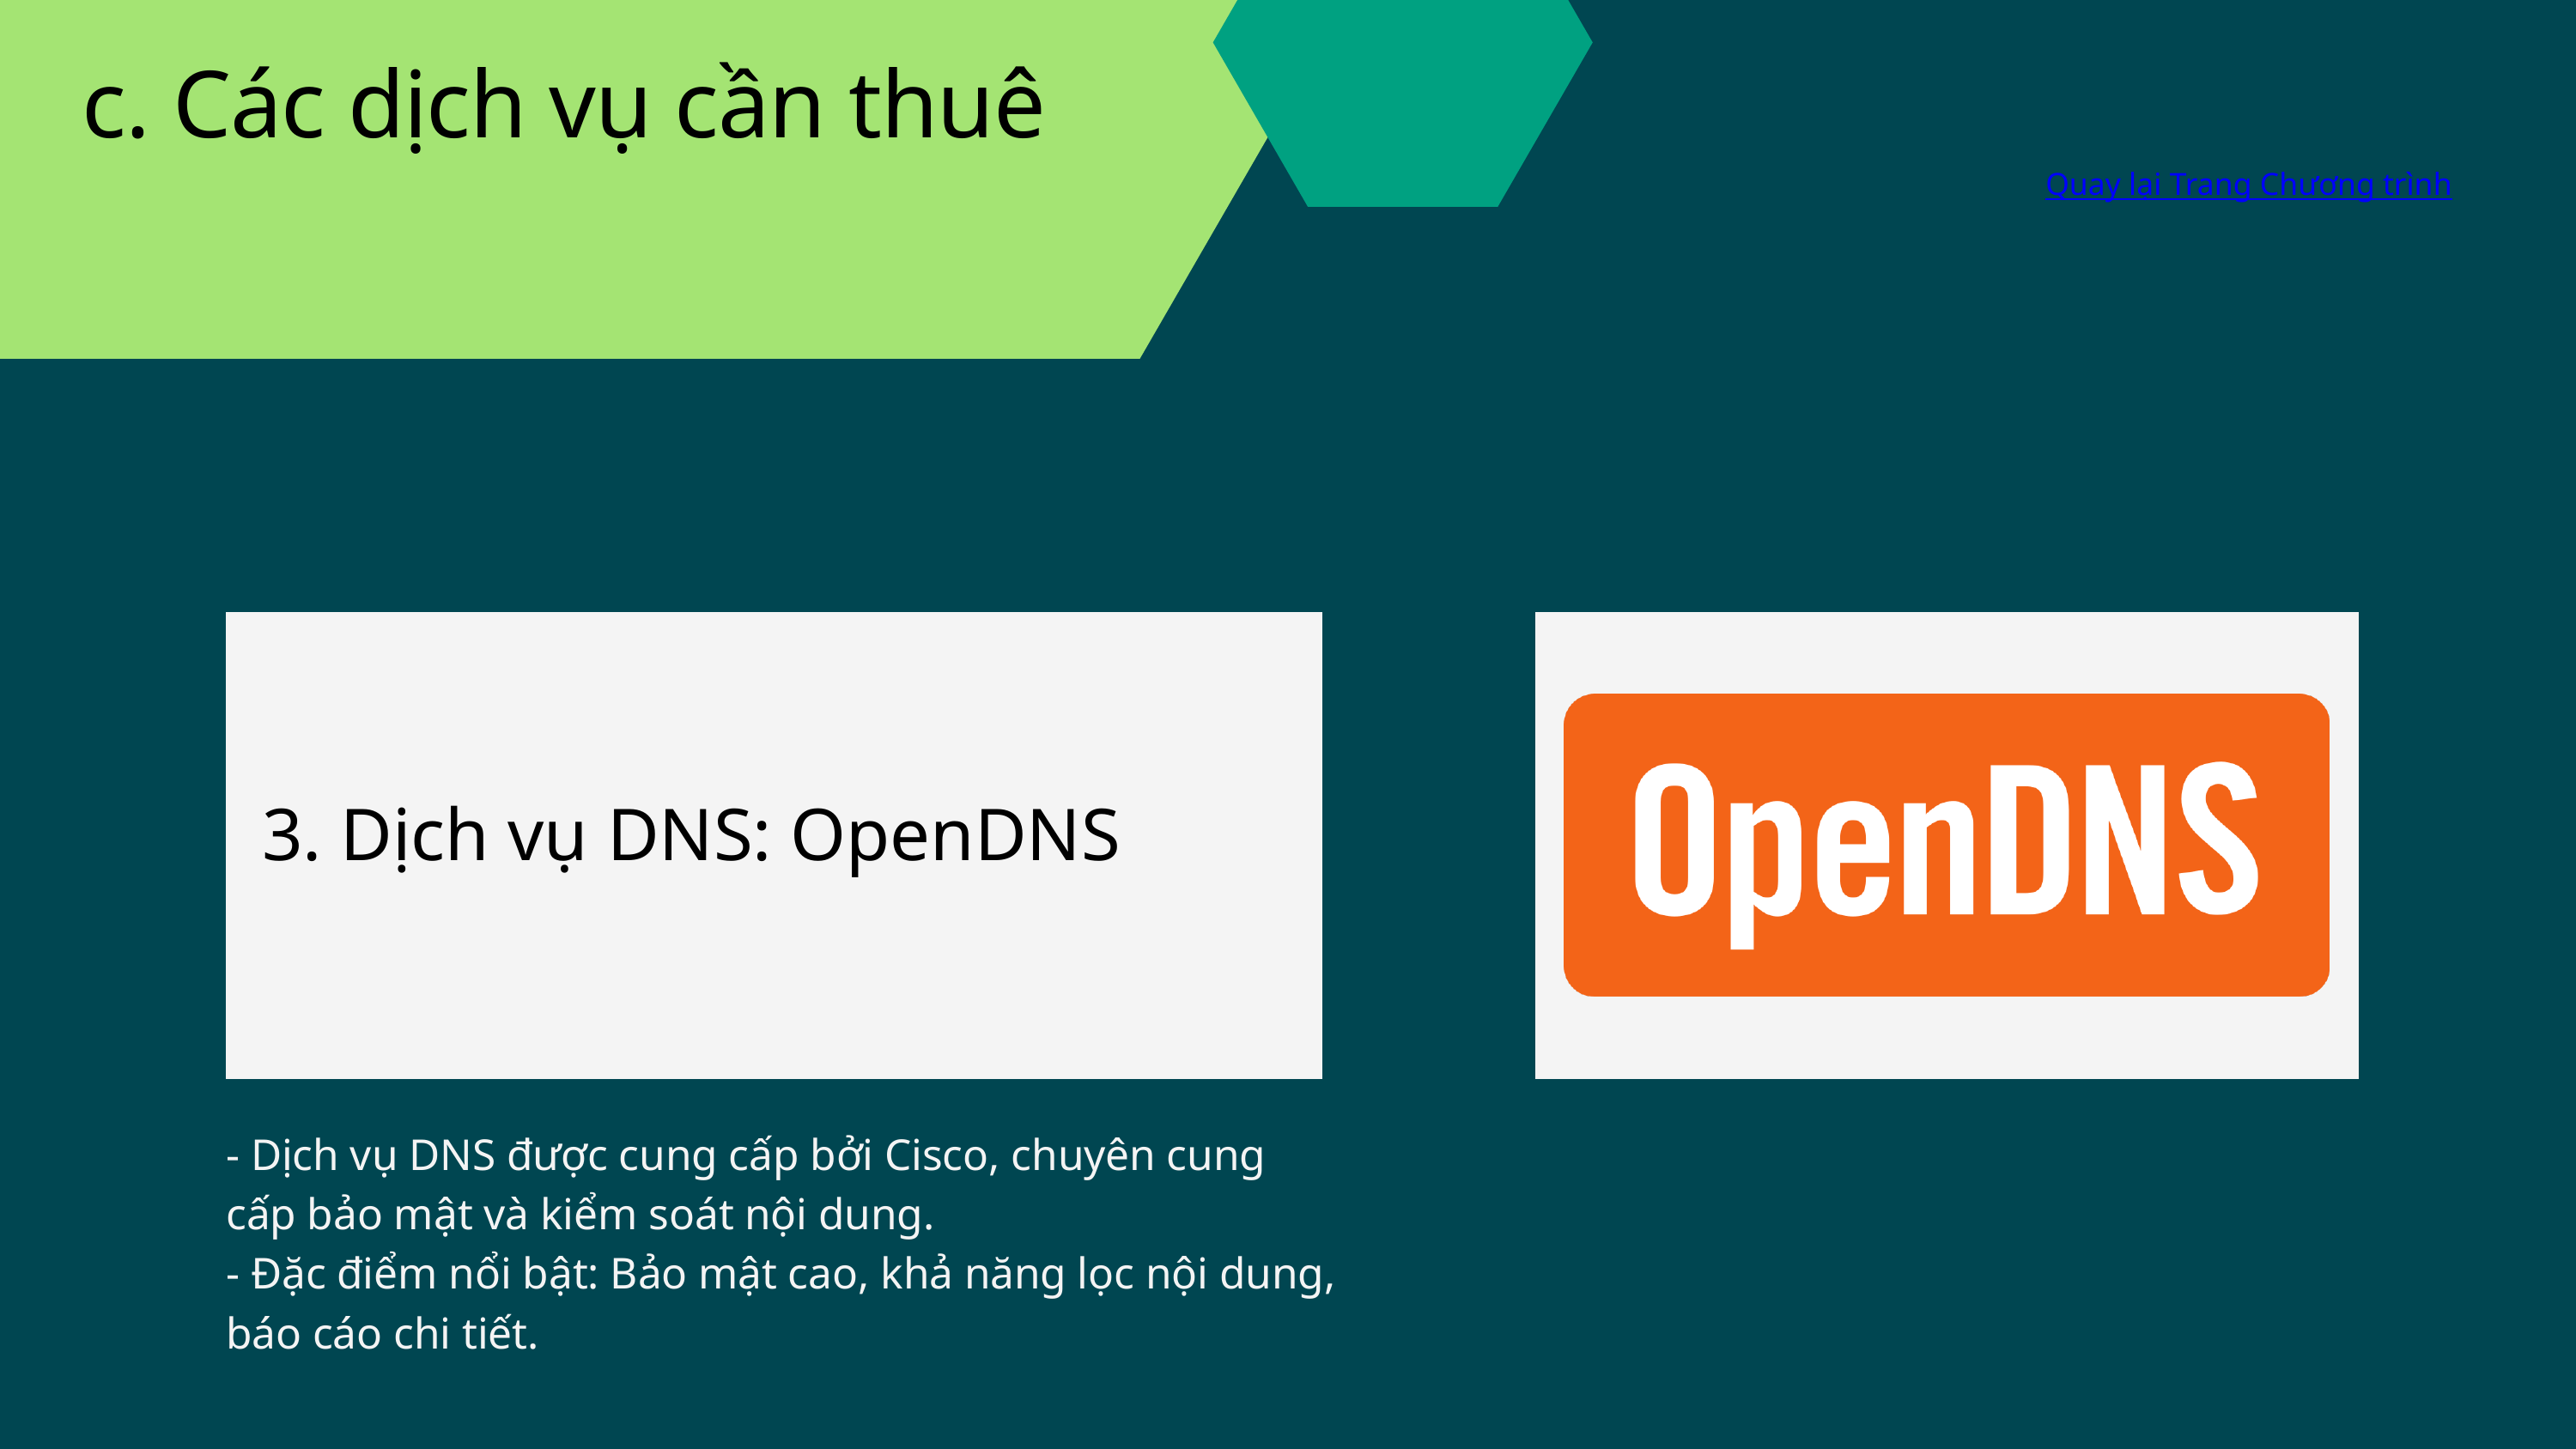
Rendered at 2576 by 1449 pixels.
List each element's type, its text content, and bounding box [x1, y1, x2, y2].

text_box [1212, 0, 1594, 208]
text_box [0, 0, 1394, 360]
text_box Quay lại Trang Chương trình [2038, 164, 2452, 207]
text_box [1534, 611, 2360, 1080]
picture [1564, 694, 2330, 997]
text_box - Dịch vụ DNS được cung cấp bởi Cisco, chuyên cung cấp bảo mật và kiểm soát nội dung. - Đặc điểm nổi bật: Bảo mật cao, khả năng lọc nội dung, báo cáo chi tiết. [226, 1119, 1342, 1417]
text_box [226, 611, 1323, 1080]
